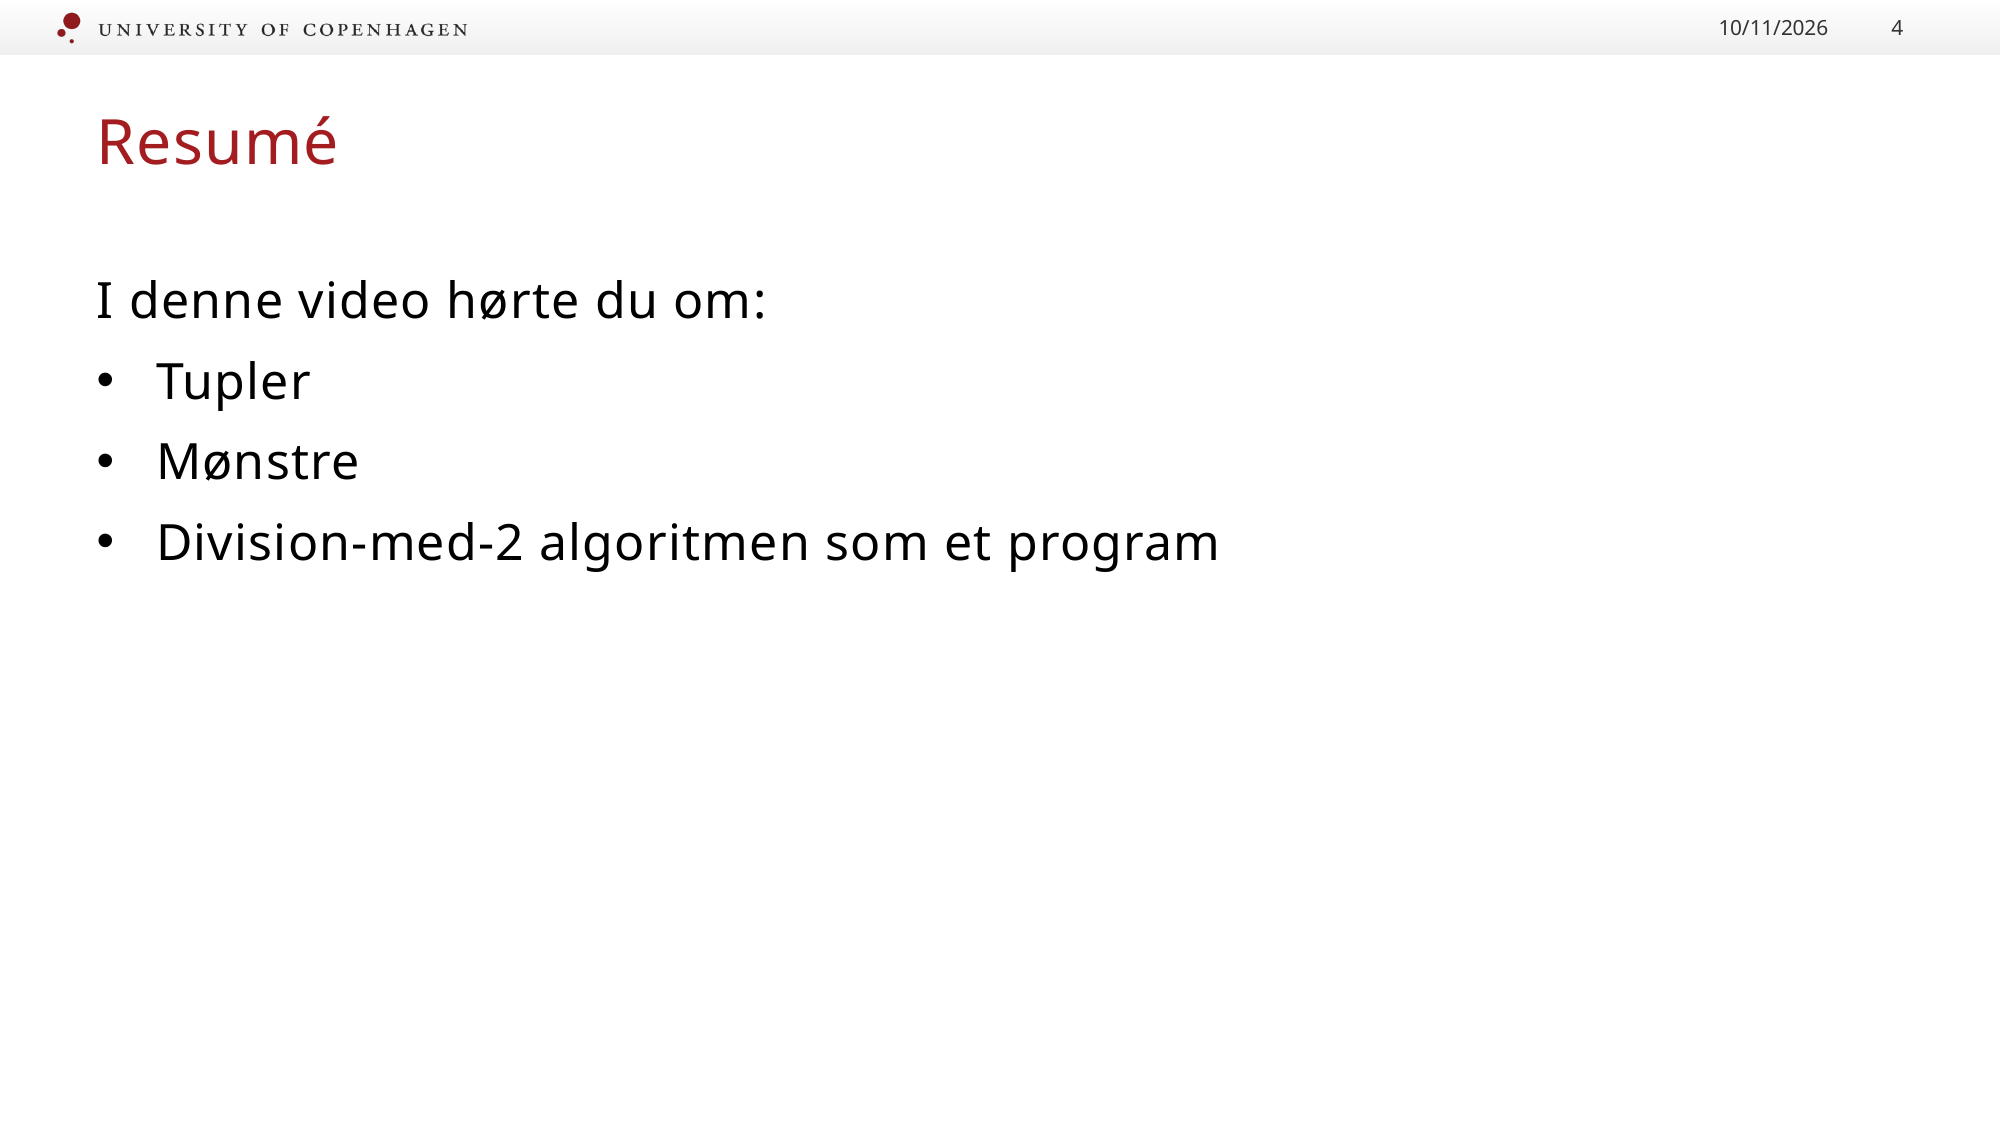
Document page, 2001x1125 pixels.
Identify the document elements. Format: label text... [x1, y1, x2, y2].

list I denne video hørte du om: Tupler Mønstre Division-med-2 algoritmen som et program [96, 268, 1865, 1036]
slide_number 4 [1840, 14, 1904, 43]
title Resumé [96, 101, 1904, 244]
picture [92, 15, 475, 42]
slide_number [1694, 14, 1829, 43]
